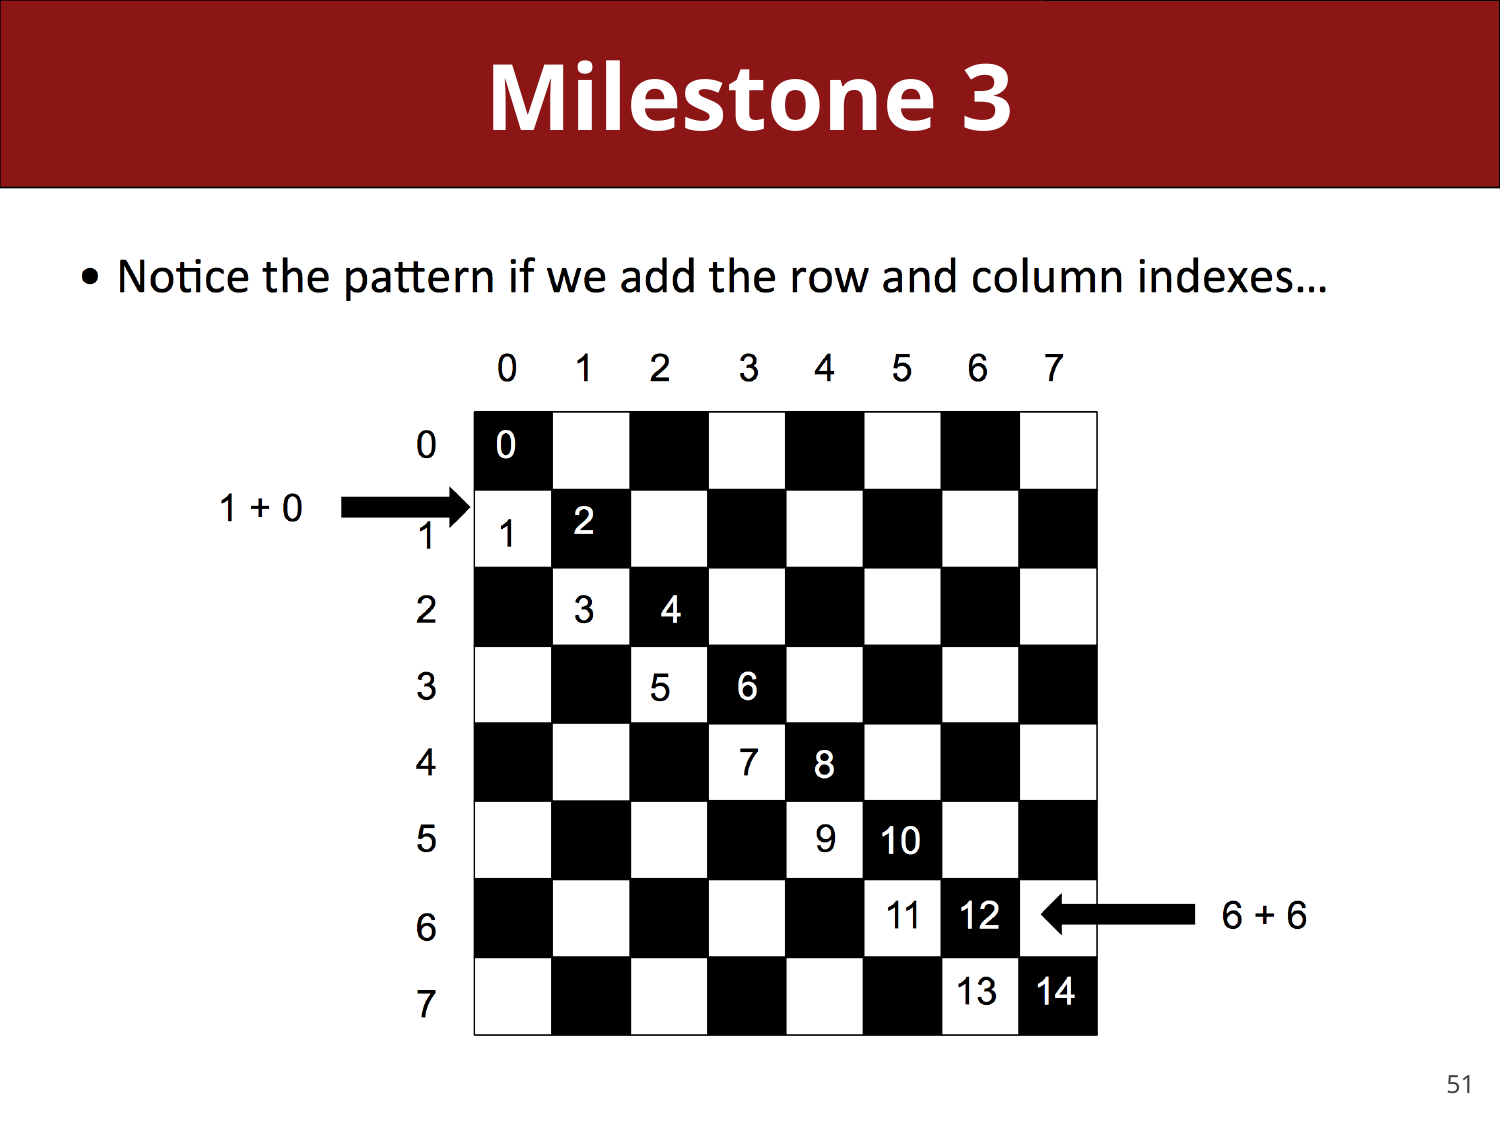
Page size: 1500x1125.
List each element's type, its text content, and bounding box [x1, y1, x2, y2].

picture [49, 212, 1363, 1079]
title Milestone 3 [75, 0, 1425, 188]
